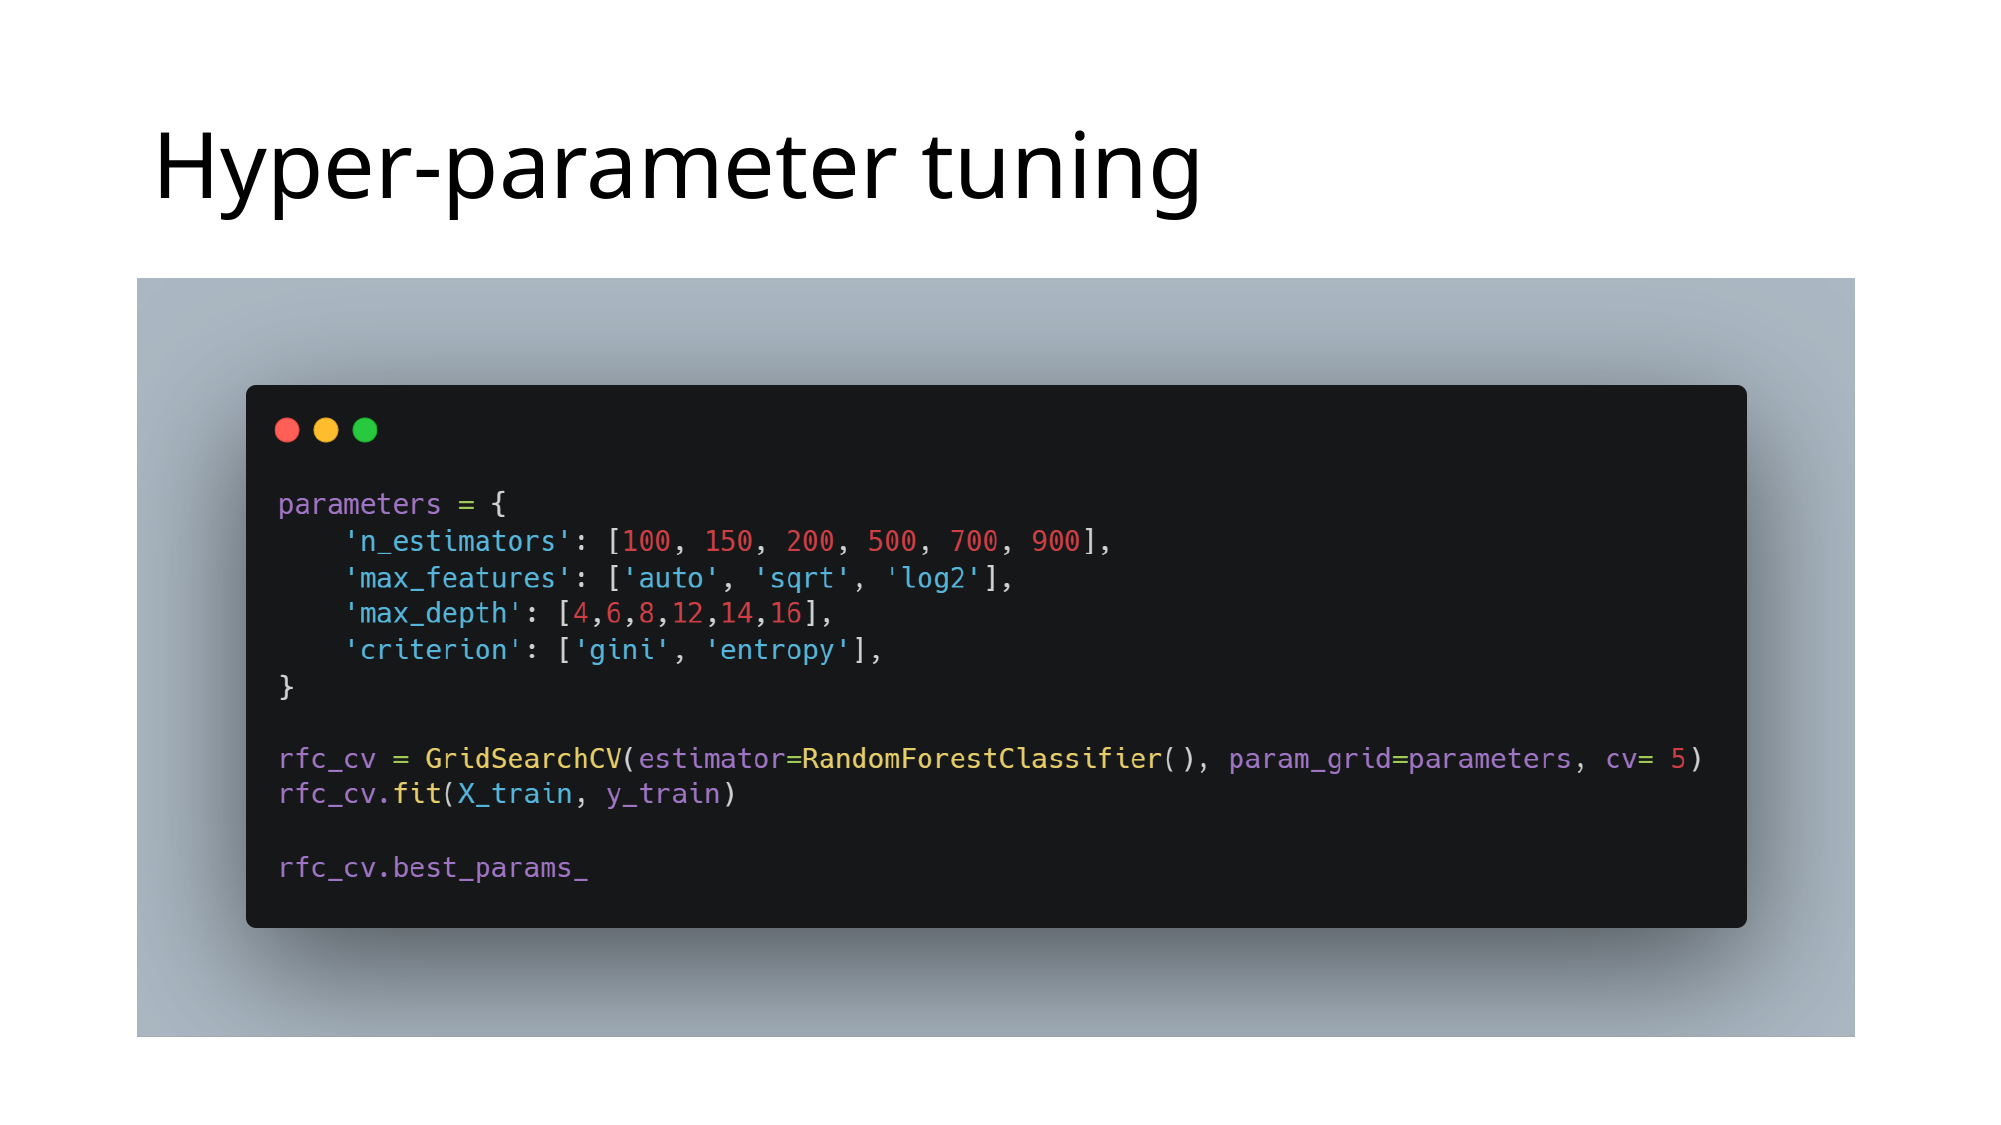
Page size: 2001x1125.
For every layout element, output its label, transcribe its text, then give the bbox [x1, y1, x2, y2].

picture [137, 277, 1855, 1037]
title Hyper-parameter tuning [137, 59, 1863, 278]
